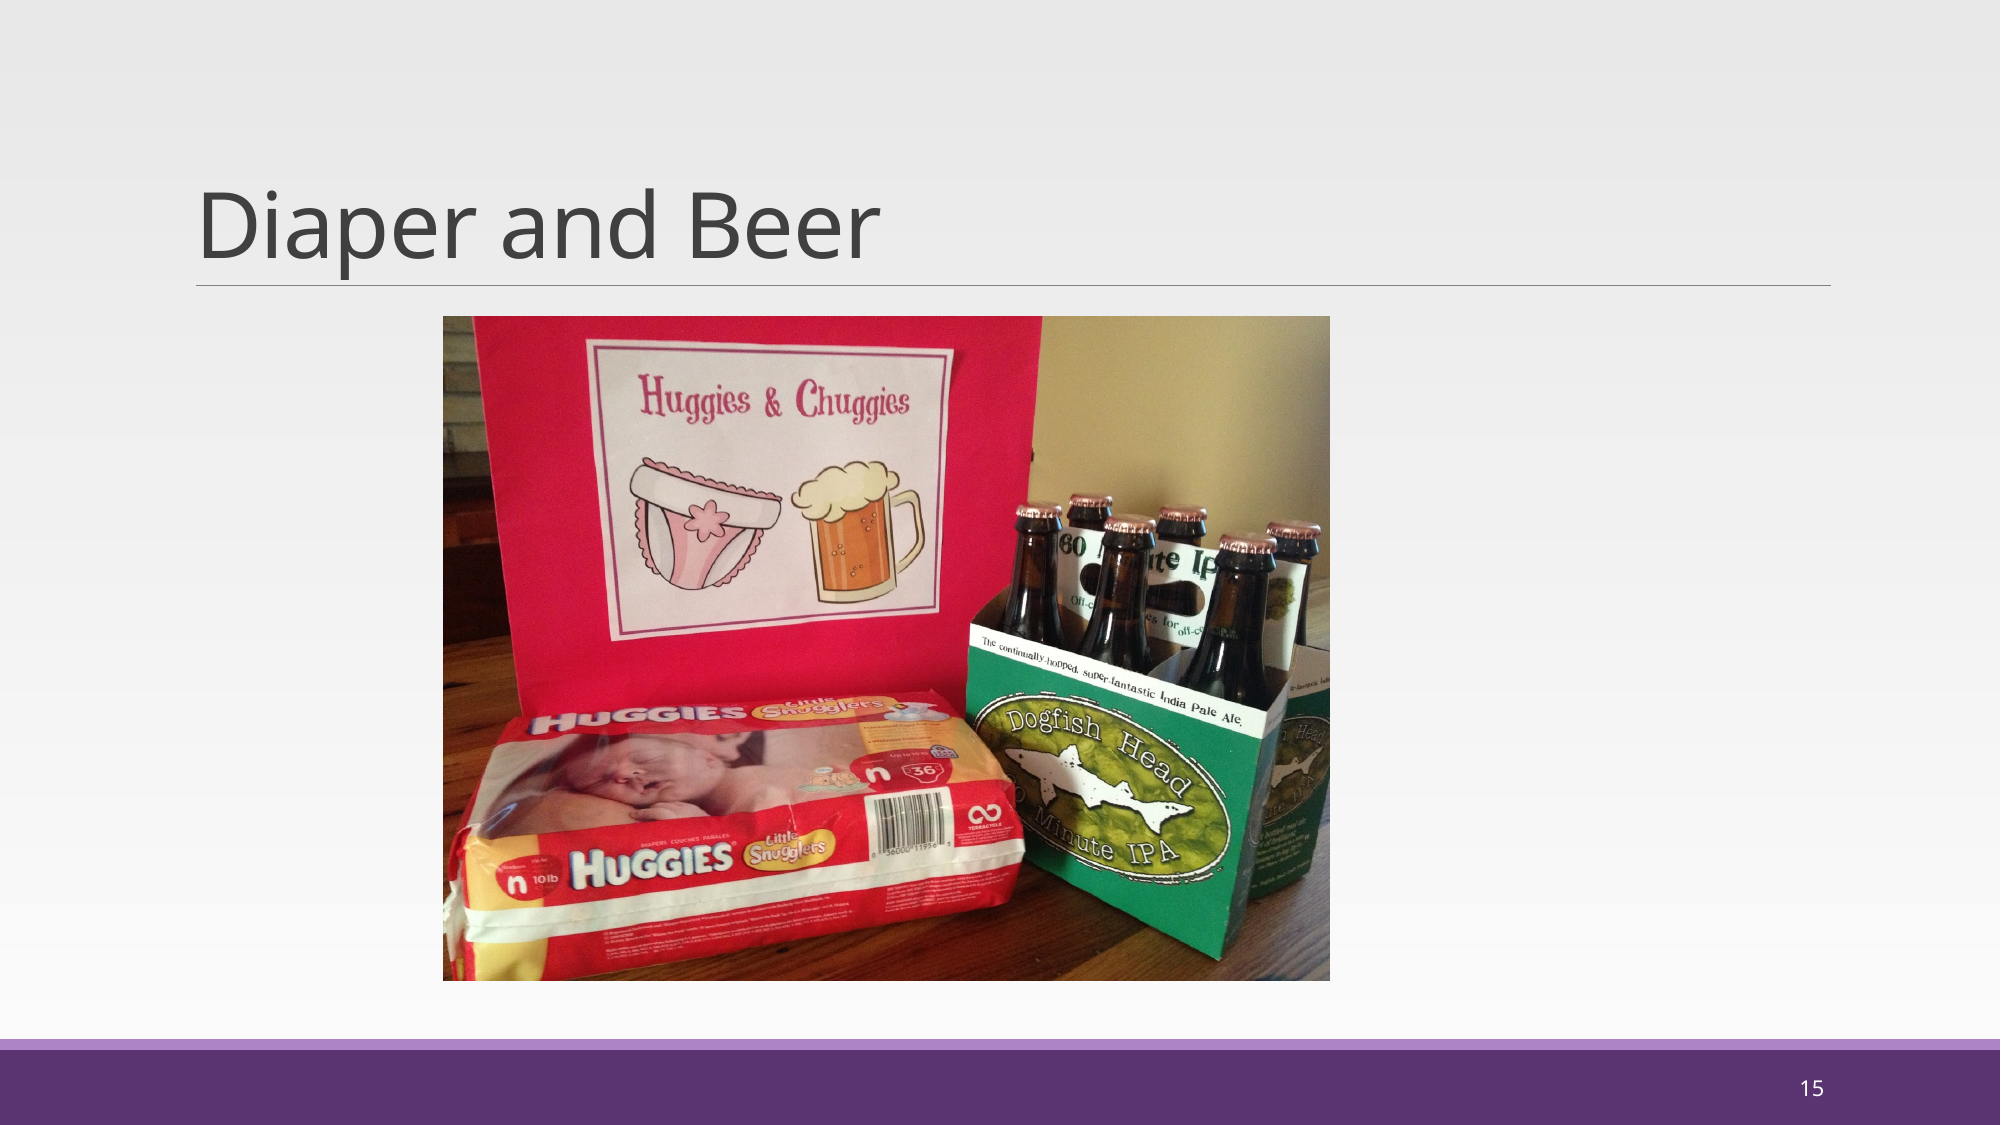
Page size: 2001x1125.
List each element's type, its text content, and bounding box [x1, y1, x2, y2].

slide_number 15 [1624, 1059, 1840, 1120]
picture [443, 316, 1330, 981]
title Diaper and Beer [180, 47, 1830, 285]
